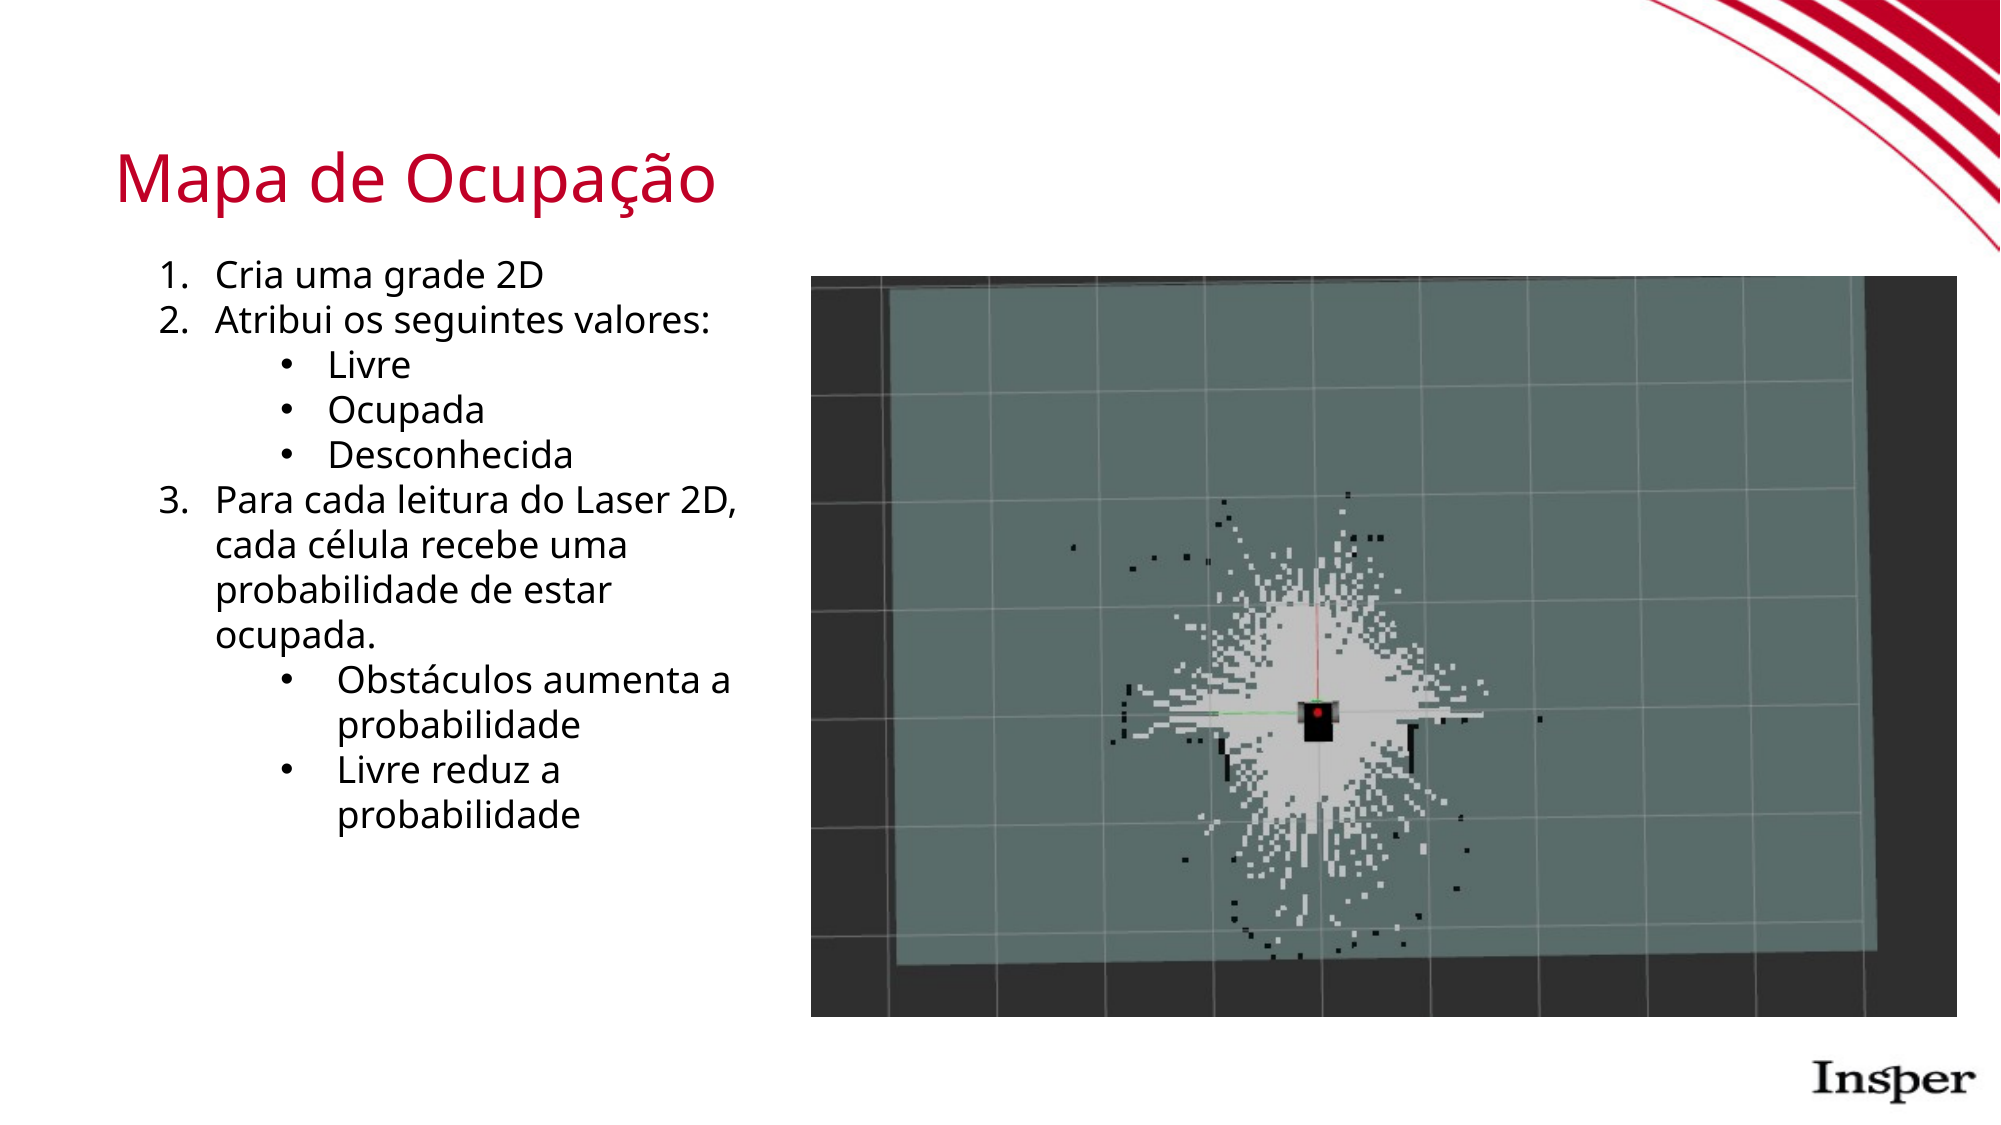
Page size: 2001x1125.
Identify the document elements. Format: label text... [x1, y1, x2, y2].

list Cria uma grade 2D Atribui os seguintes valores: Livre Ocupada Desconhecida Para cada leitura do Laser 2D, cada célula recebe uma probabilidade de estar ocupada. Obstáculos aumenta a probabilidade Livre reduz a probabilidade [143, 243, 788, 1017]
picture [0, 0, 2000, 1125]
slide_number [1433, 1026, 1900, 1076]
title Mapa de Ocupação [99, 128, 1900, 230]
